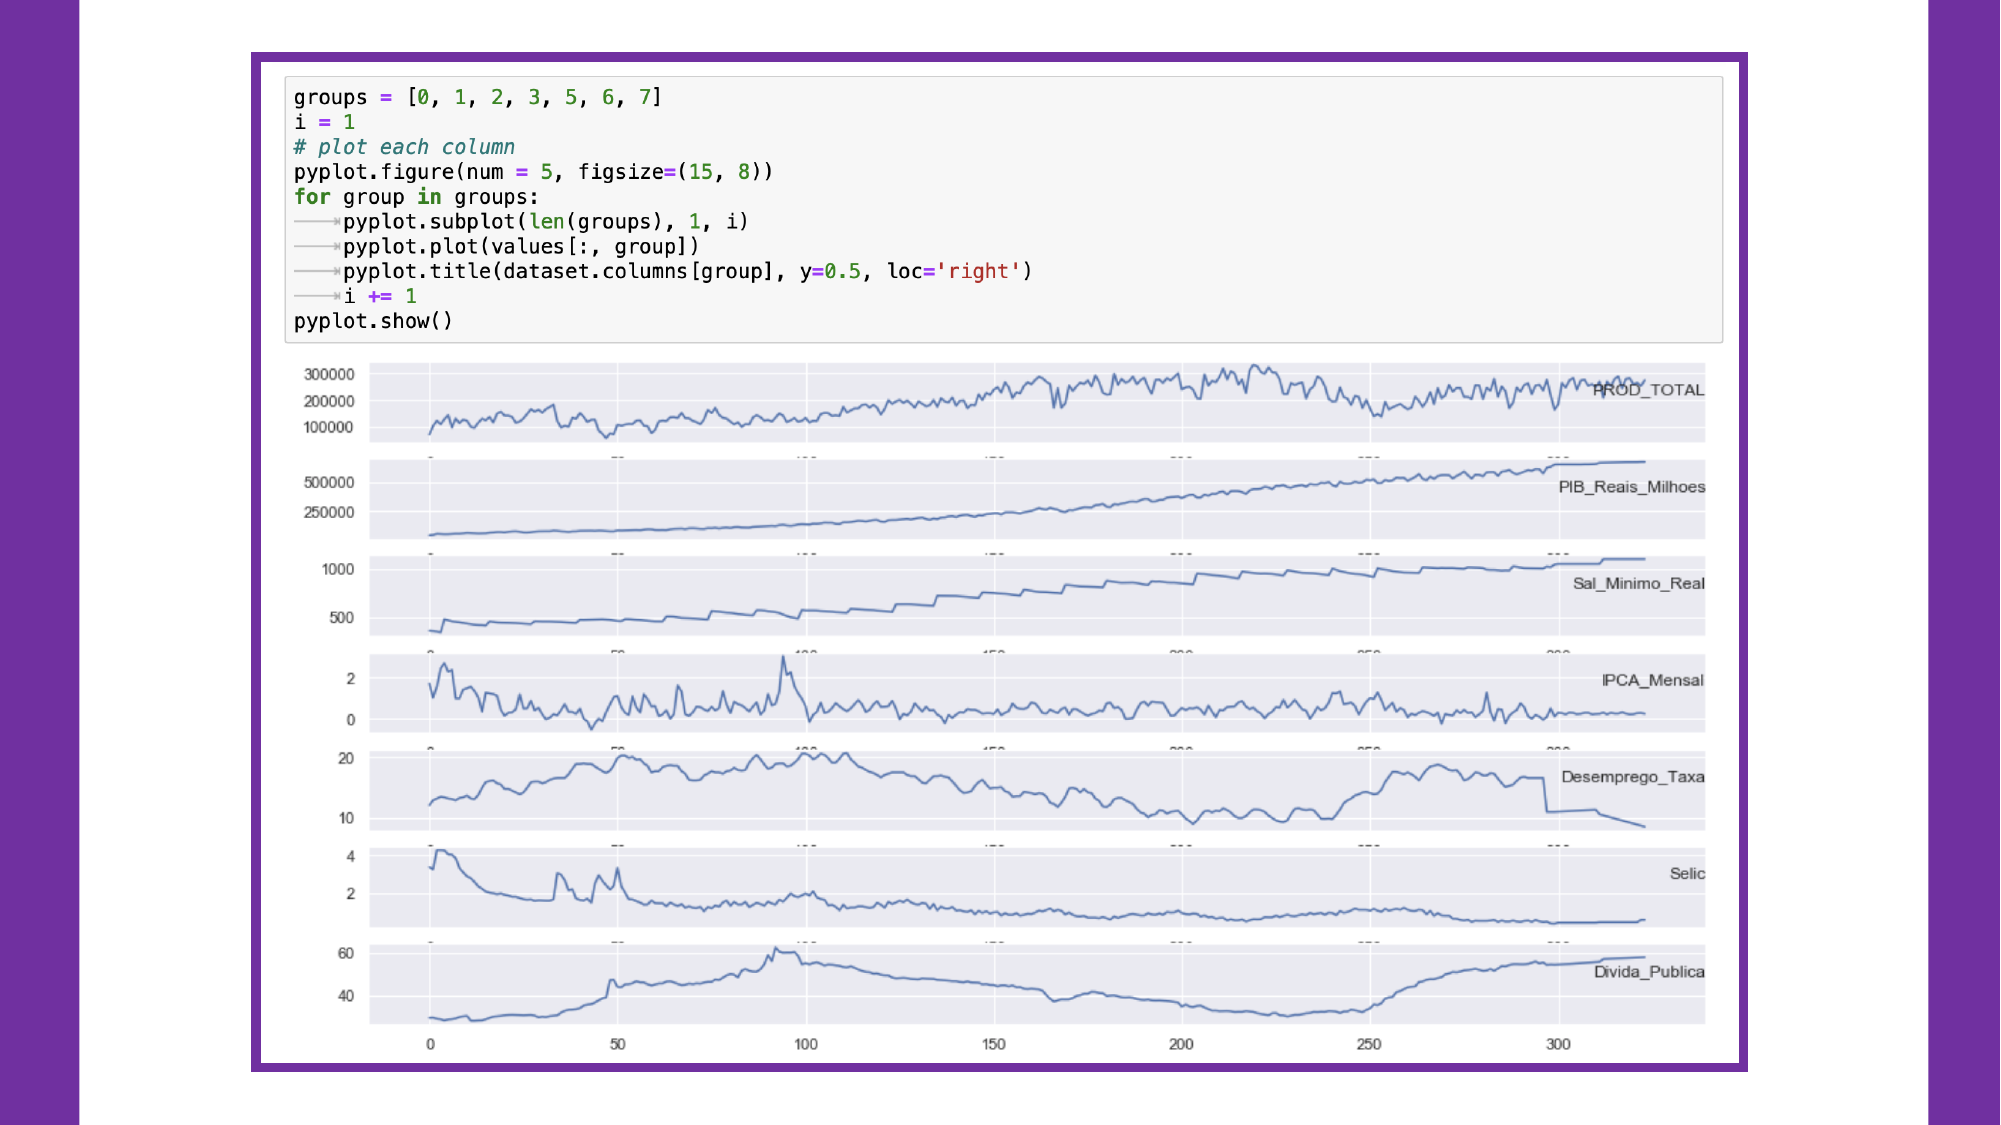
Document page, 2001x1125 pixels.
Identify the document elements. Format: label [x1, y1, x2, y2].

text_box [1927, 0, 2000, 1125]
text_box [256, 57, 1744, 1068]
text_box [0, 0, 80, 1125]
